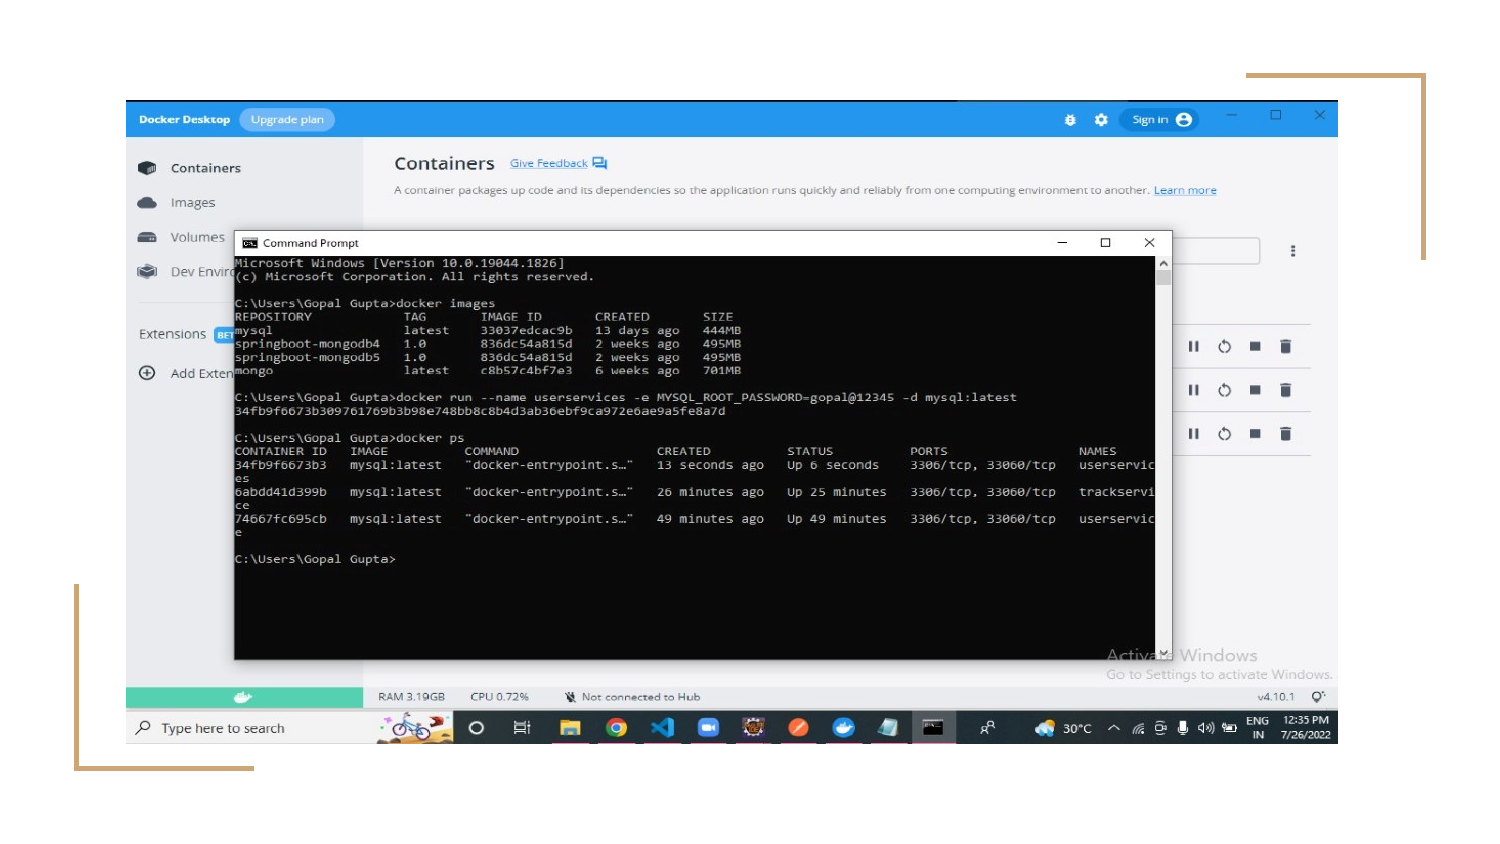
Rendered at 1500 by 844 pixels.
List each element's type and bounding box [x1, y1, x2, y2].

picture [126, 100, 1338, 744]
